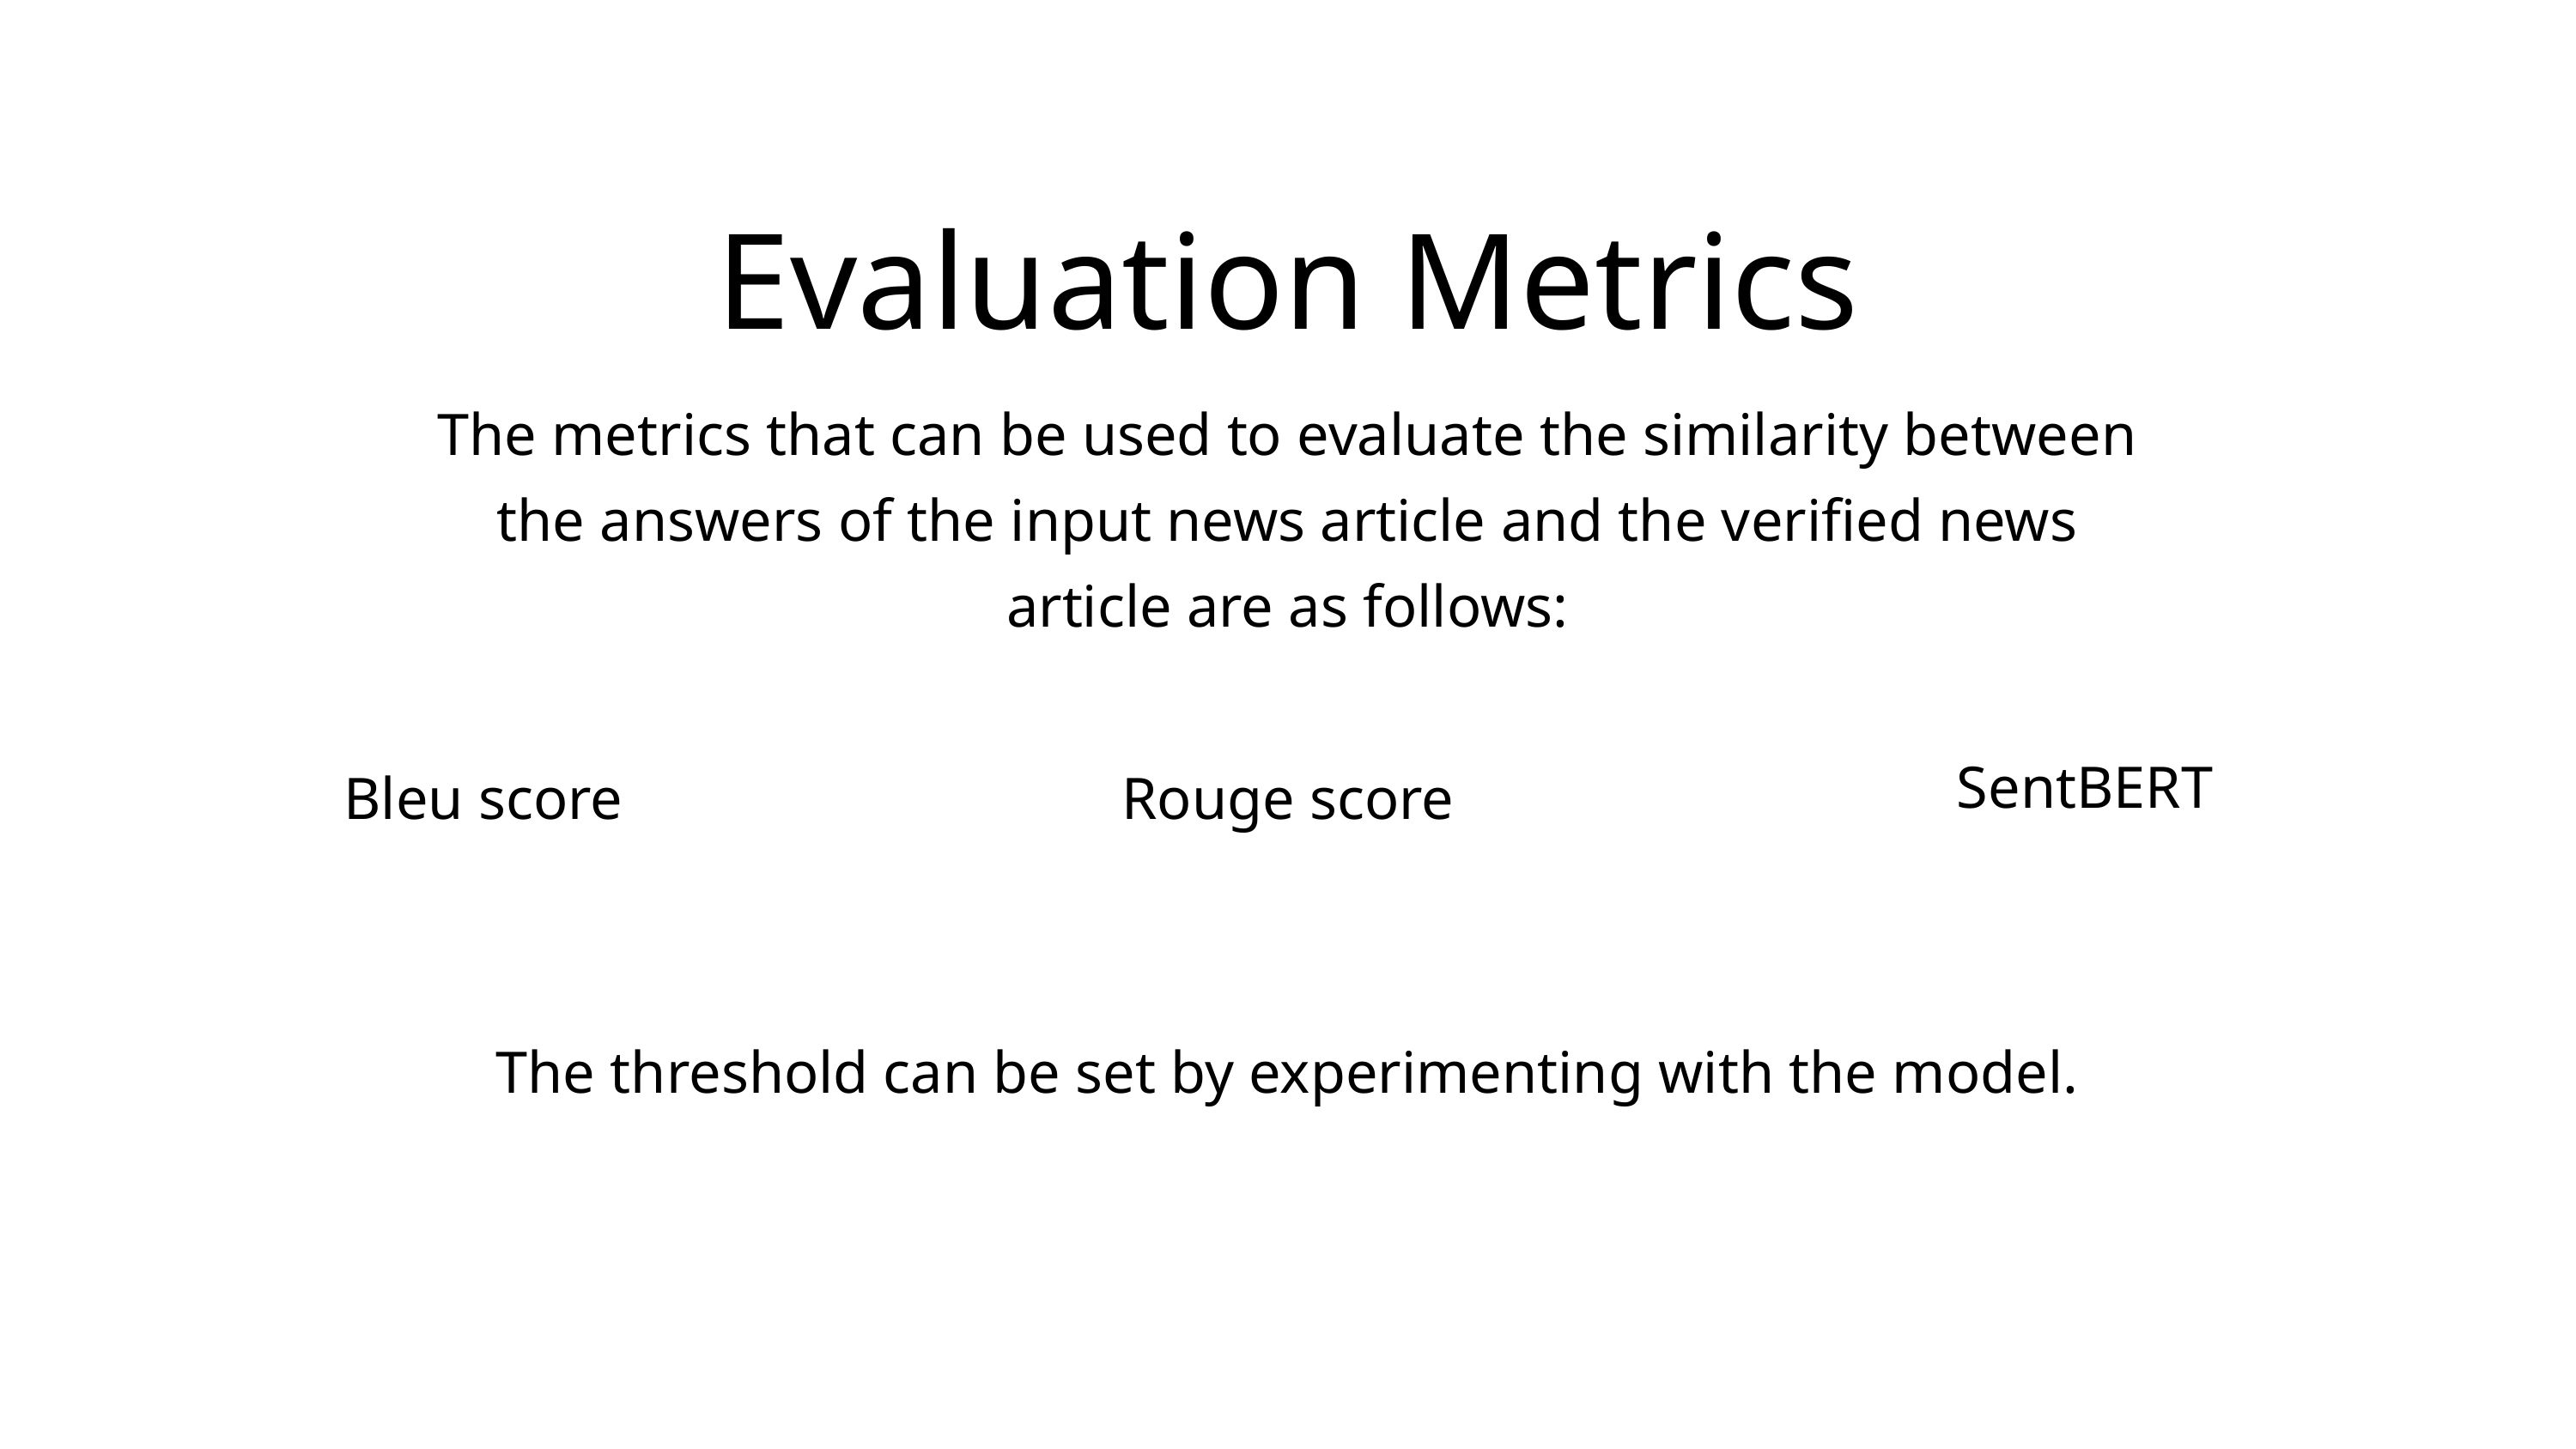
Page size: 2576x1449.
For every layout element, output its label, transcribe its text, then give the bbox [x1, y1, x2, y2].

text_box Rouge score [984, 750, 1592, 831]
text_box SentBERT [1789, 739, 2397, 820]
text_box Bleu score [179, 750, 787, 831]
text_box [429, 196, 2147, 628]
text_box The threshold can be set by experimenting with the model. [489, 1036, 2087, 1106]
